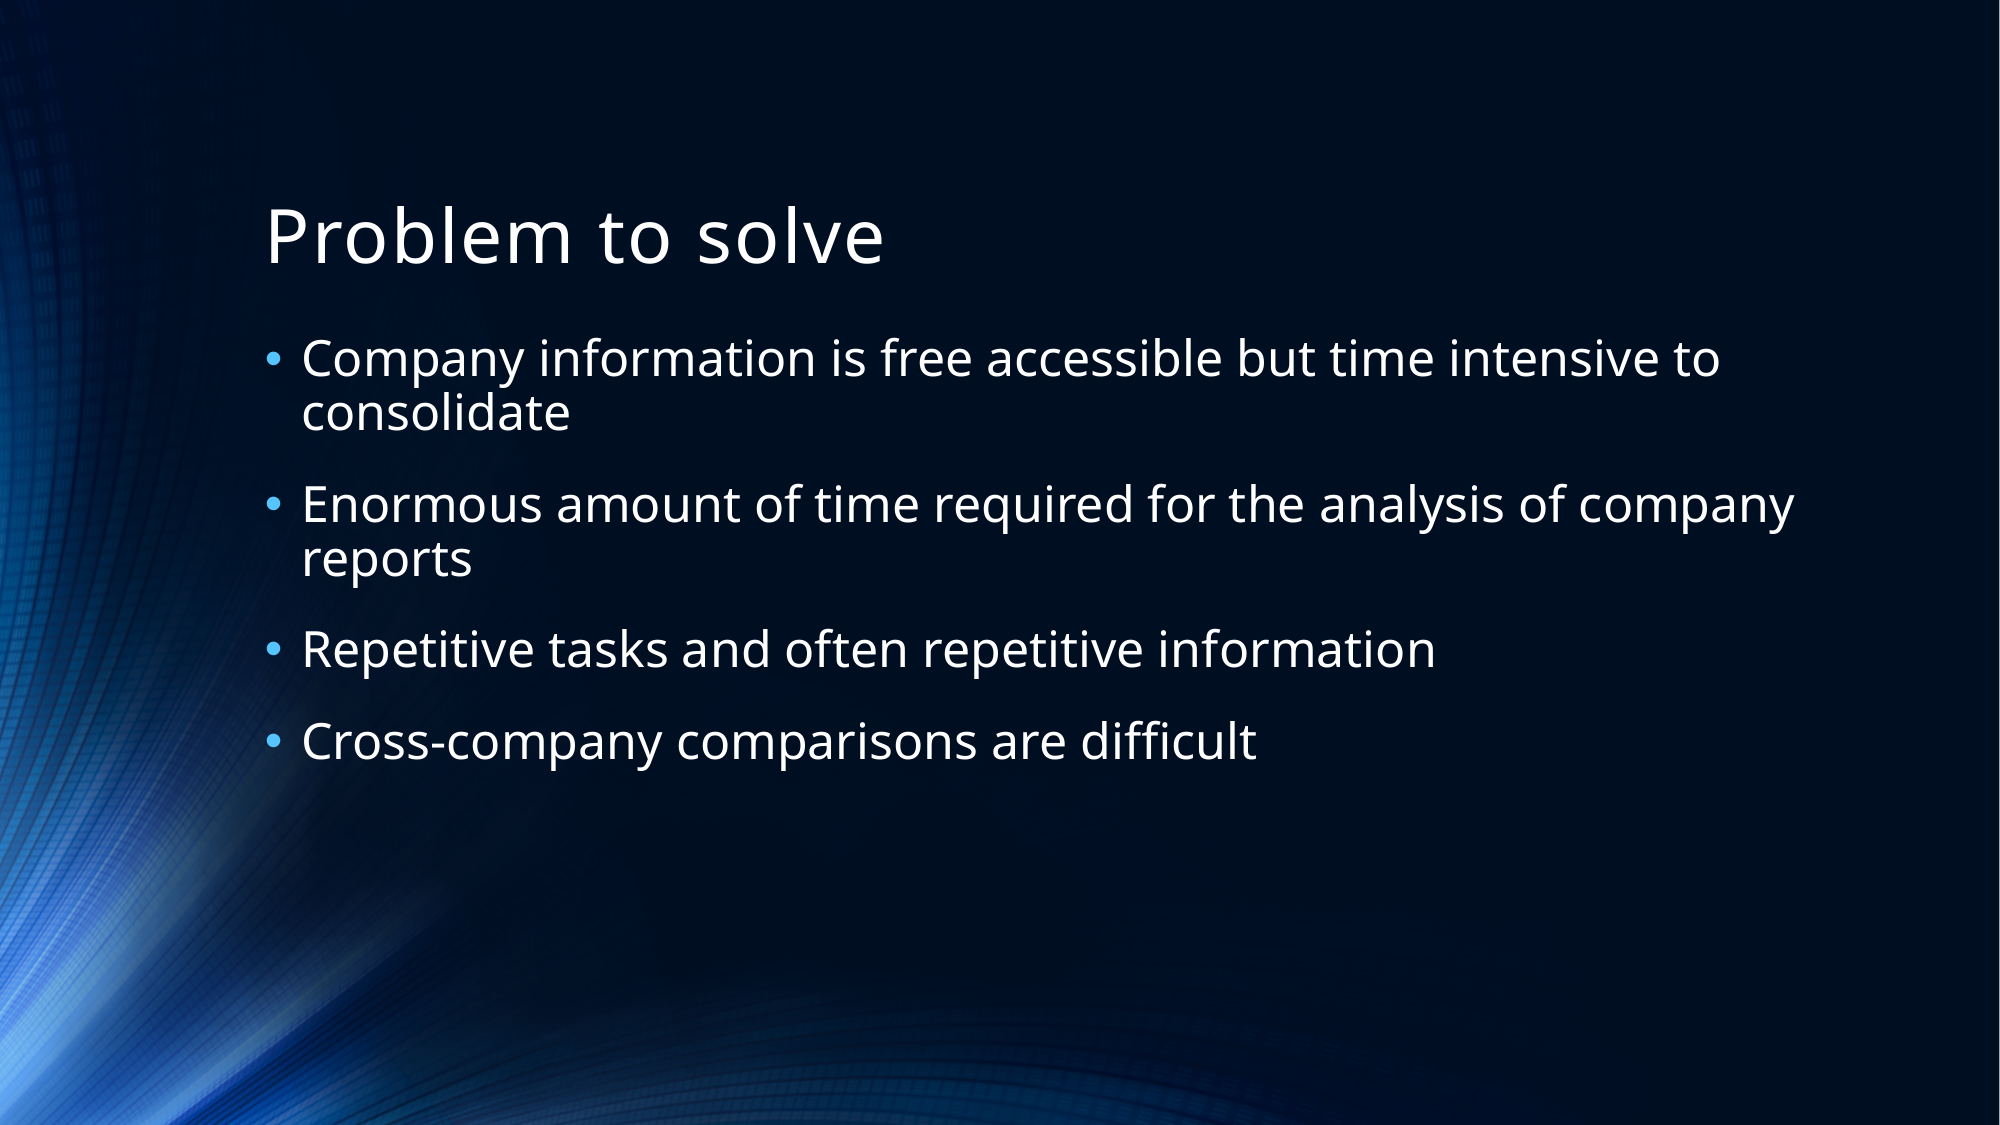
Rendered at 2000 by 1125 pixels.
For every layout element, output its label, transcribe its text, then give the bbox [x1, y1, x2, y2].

picture [0, 0, 2000, 1125]
title Problem to solve [249, 62, 1750, 288]
list Company information is free accessible but time intensive to consolidate Enormous amount of time required for the analysis of company reports Repetitive tasks and often repetitive information Cross-company comparisons are difficult [249, 326, 1916, 1002]
